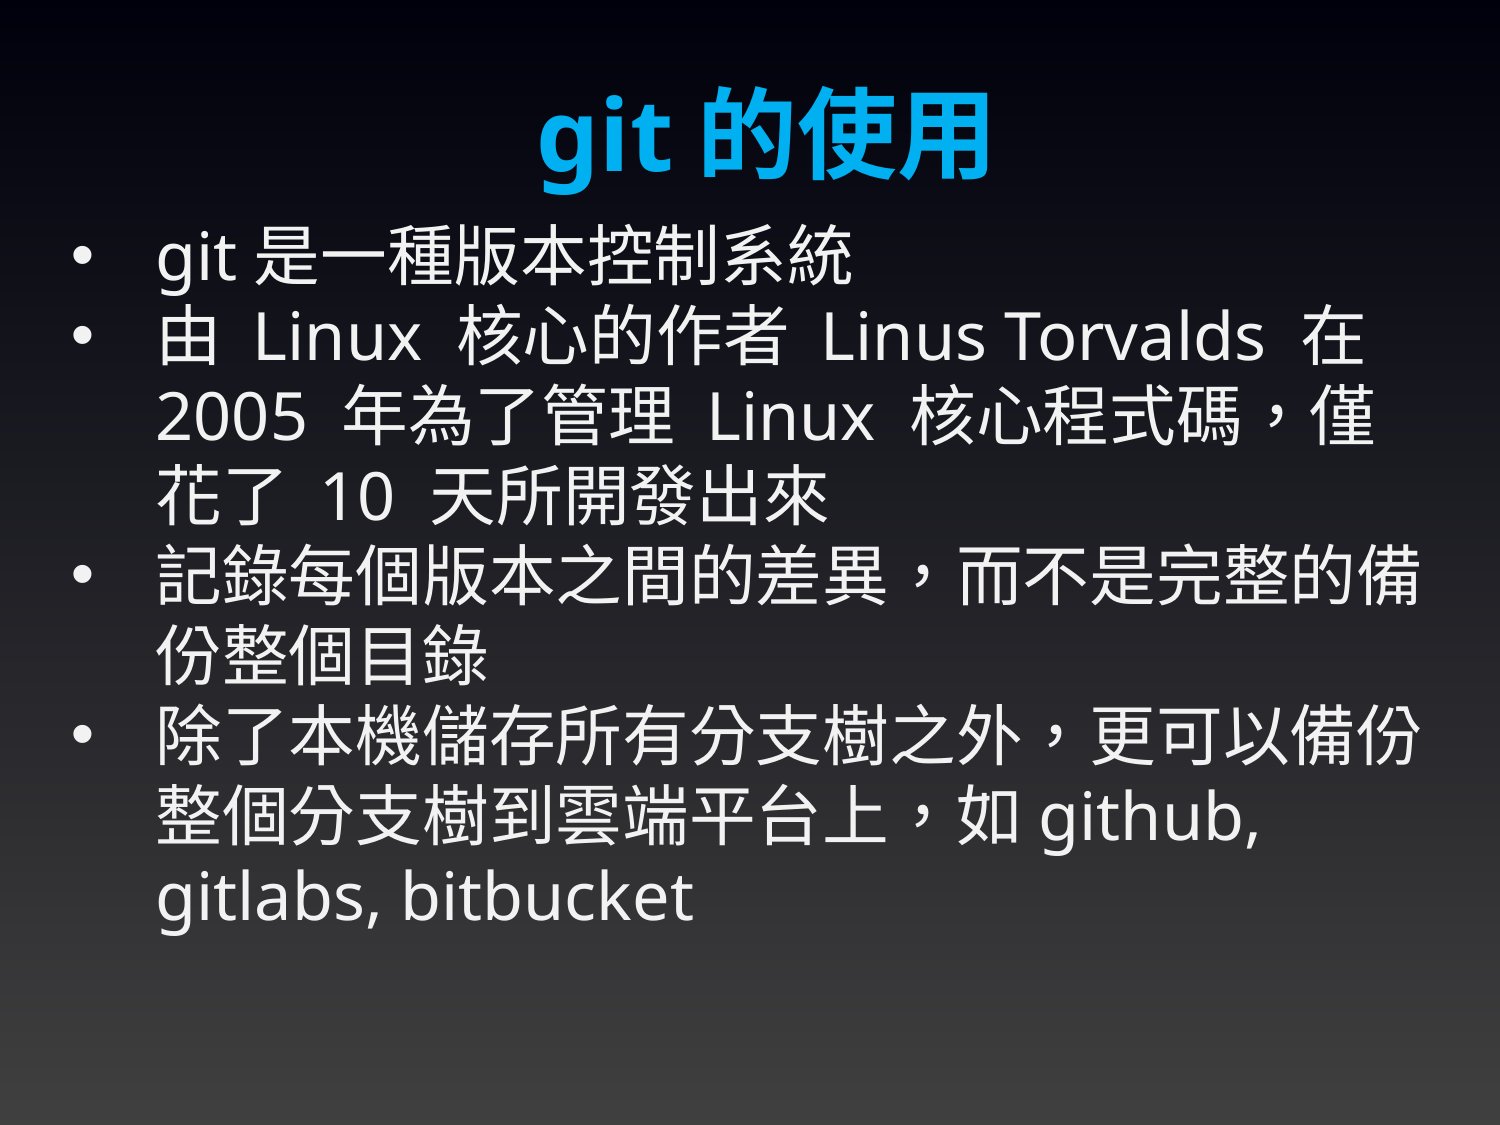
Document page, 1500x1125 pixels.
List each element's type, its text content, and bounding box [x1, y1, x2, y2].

text_box git是一種版本控制系統 由 Linux 核心的作者 Linus Torvalds 在 2005 年為了管理 Linux 核心程式碼，僅花了 10 天所開發出來 記錄每個版本之間的差異，而不是完整的備份整個目錄 除了本機儲存所有分支樹之外，更可以備份整個分支樹到雲端平台上，如github, gitlabs, bitbucket [56, 206, 1457, 941]
text_box git的使用 [521, 43, 1278, 207]
